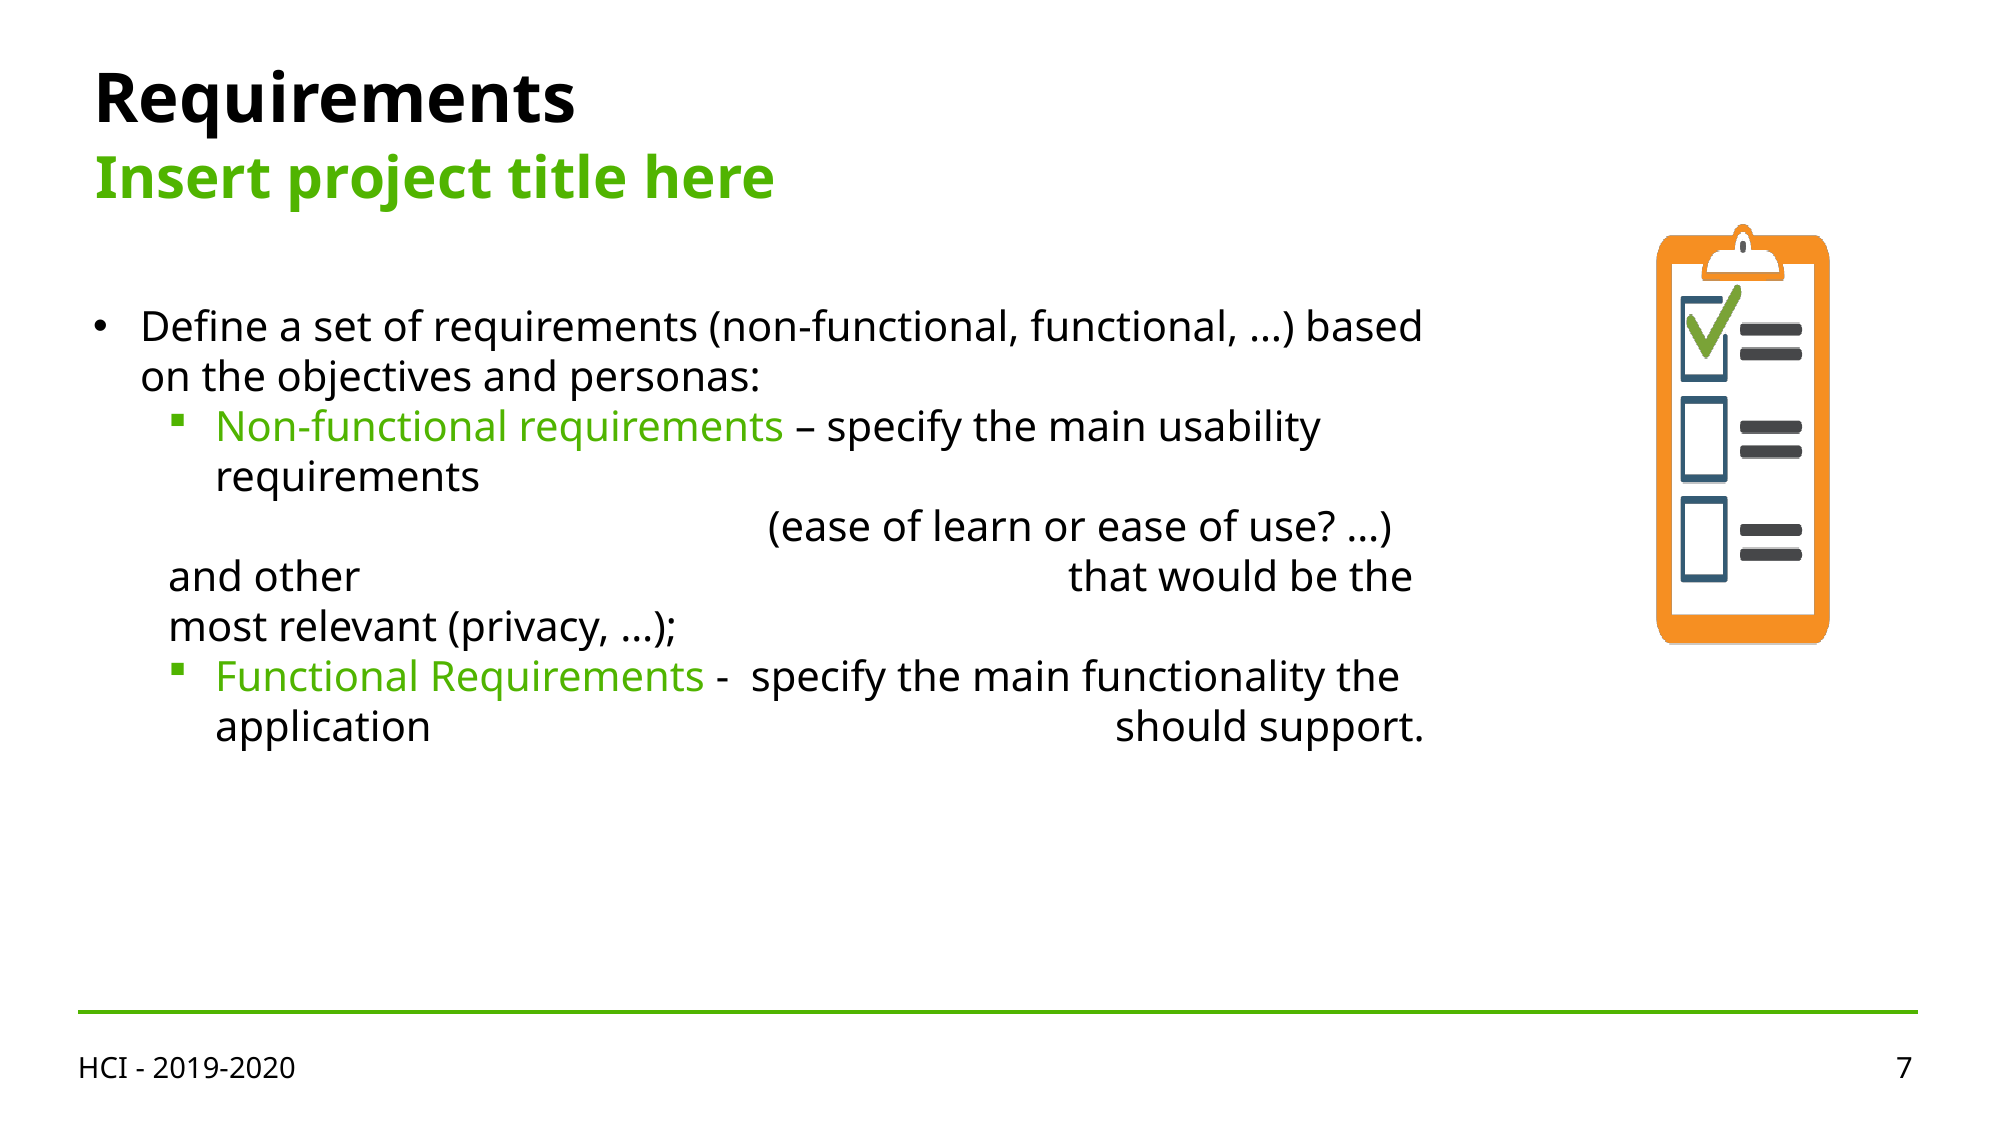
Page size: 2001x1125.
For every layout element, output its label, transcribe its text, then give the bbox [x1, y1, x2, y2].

text_box Insert project title here [95, 140, 1922, 281]
text_box Requirements [78, 54, 1922, 146]
text_box Define a set of requirements (non-functional, functional, …) based on the objectives and personas: Non-functional requirements – specify the main usability requirements (ease of learn or ease of use? …) and other that would be the most relevant (privacy, …); Functional Requirements - specify the main functionality the application should support. [78, 292, 1477, 908]
picture [1537, 198, 1949, 727]
text_box 7 [1807, 1041, 1928, 1093]
text_box HCI - 2019-2020 [63, 1041, 606, 1093]
